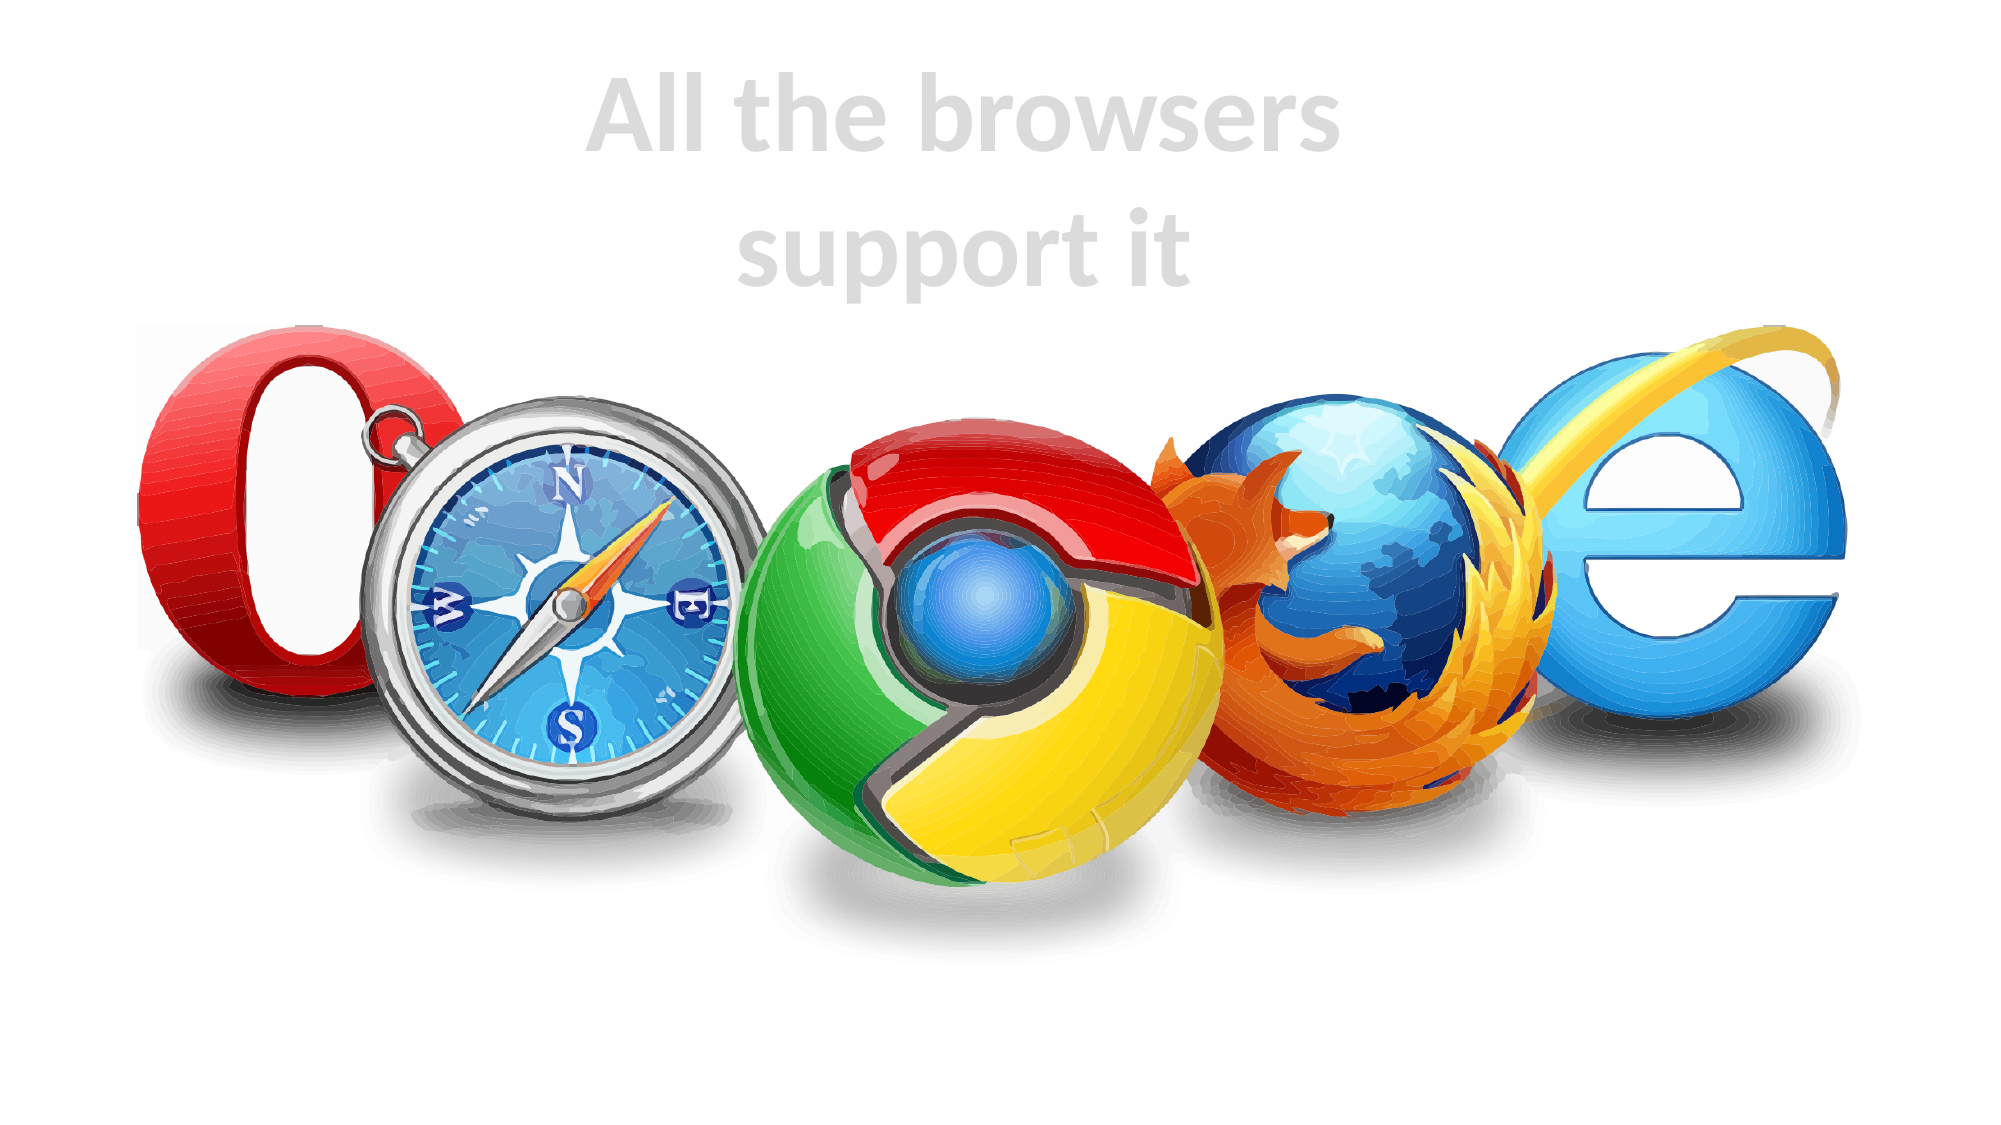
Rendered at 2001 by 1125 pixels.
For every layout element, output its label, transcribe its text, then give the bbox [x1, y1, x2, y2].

text_box All the browsers support it [416, 31, 1511, 317]
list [137, 325, 1863, 987]
